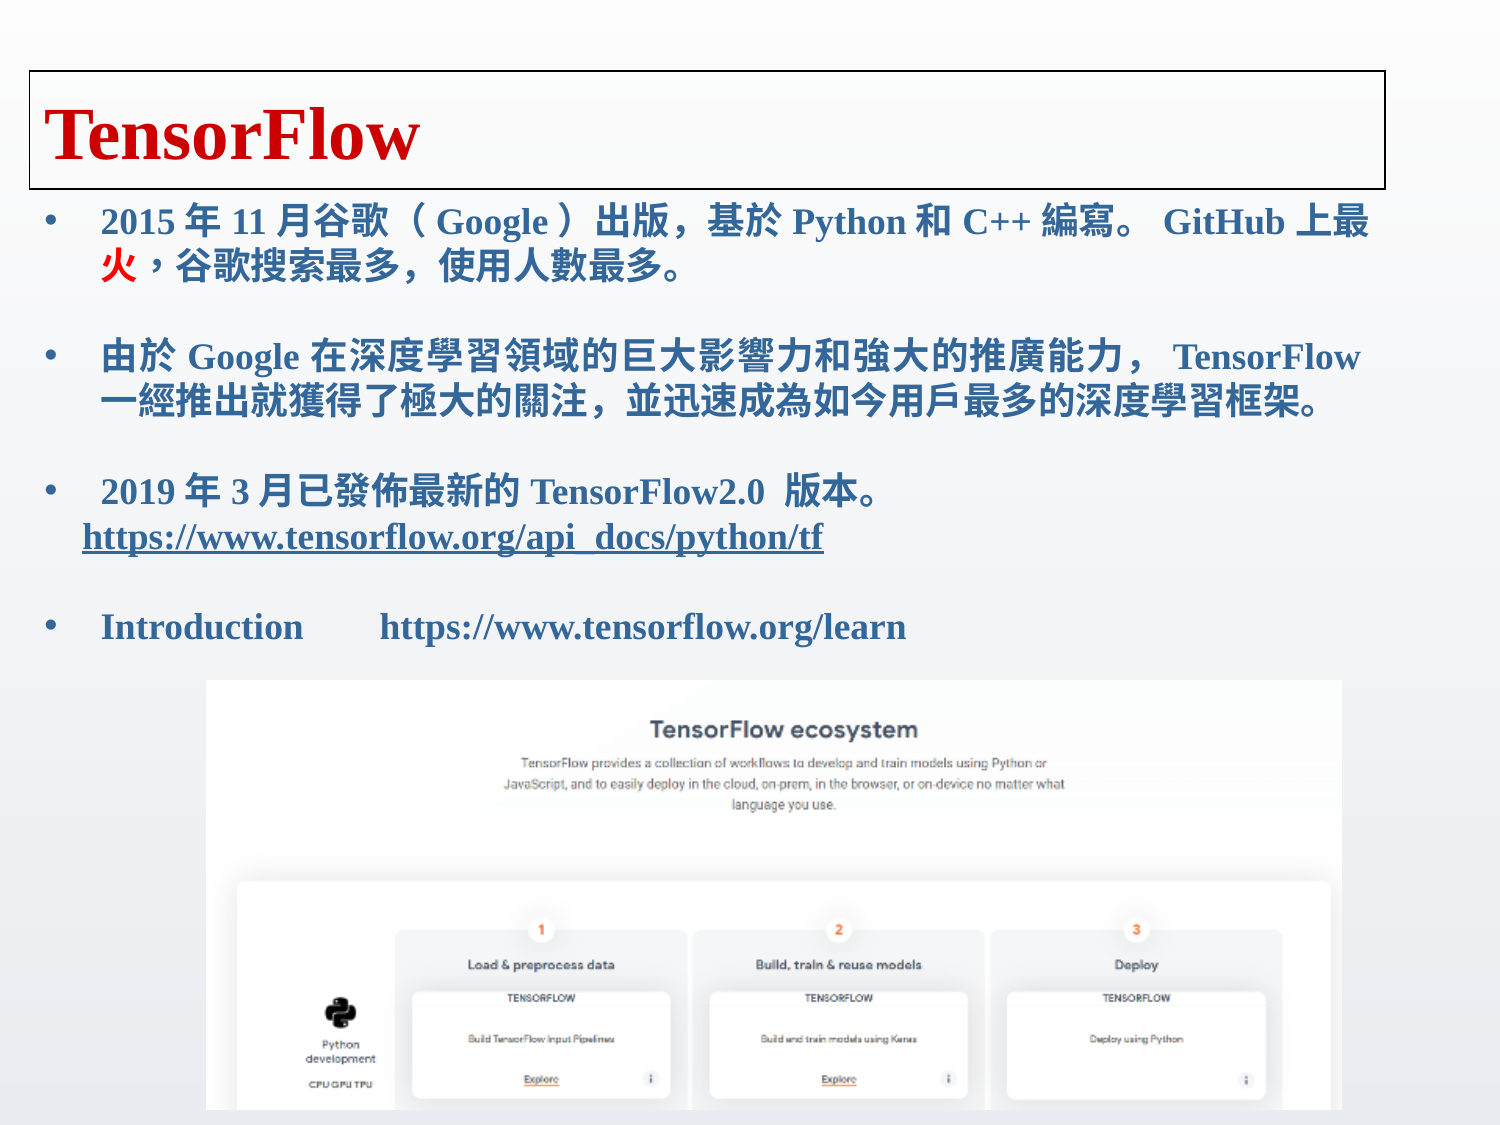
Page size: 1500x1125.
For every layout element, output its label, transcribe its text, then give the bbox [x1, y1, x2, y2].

list 2015年11月谷歌（Google）出版，基於Python和C++編寫。GitHub上最火，谷歌搜索最多，使用人數最多。 由於Google在深度學習領域的巨大影響力和強大的推廣能力，TensorFlow一經推出就獲得了極大的關注，並迅速成為如今用戶最多的深度學習框架。 2019年3月已發佈最新的TensorFlow2.0 版本。 https://www.tensorflow.org/api_docs/python/tf Introduction https://www.tensorflow.org/learn [29, 189, 1386, 1017]
title TensorFlow [29, 70, 1386, 189]
picture [206, 680, 1342, 1110]
